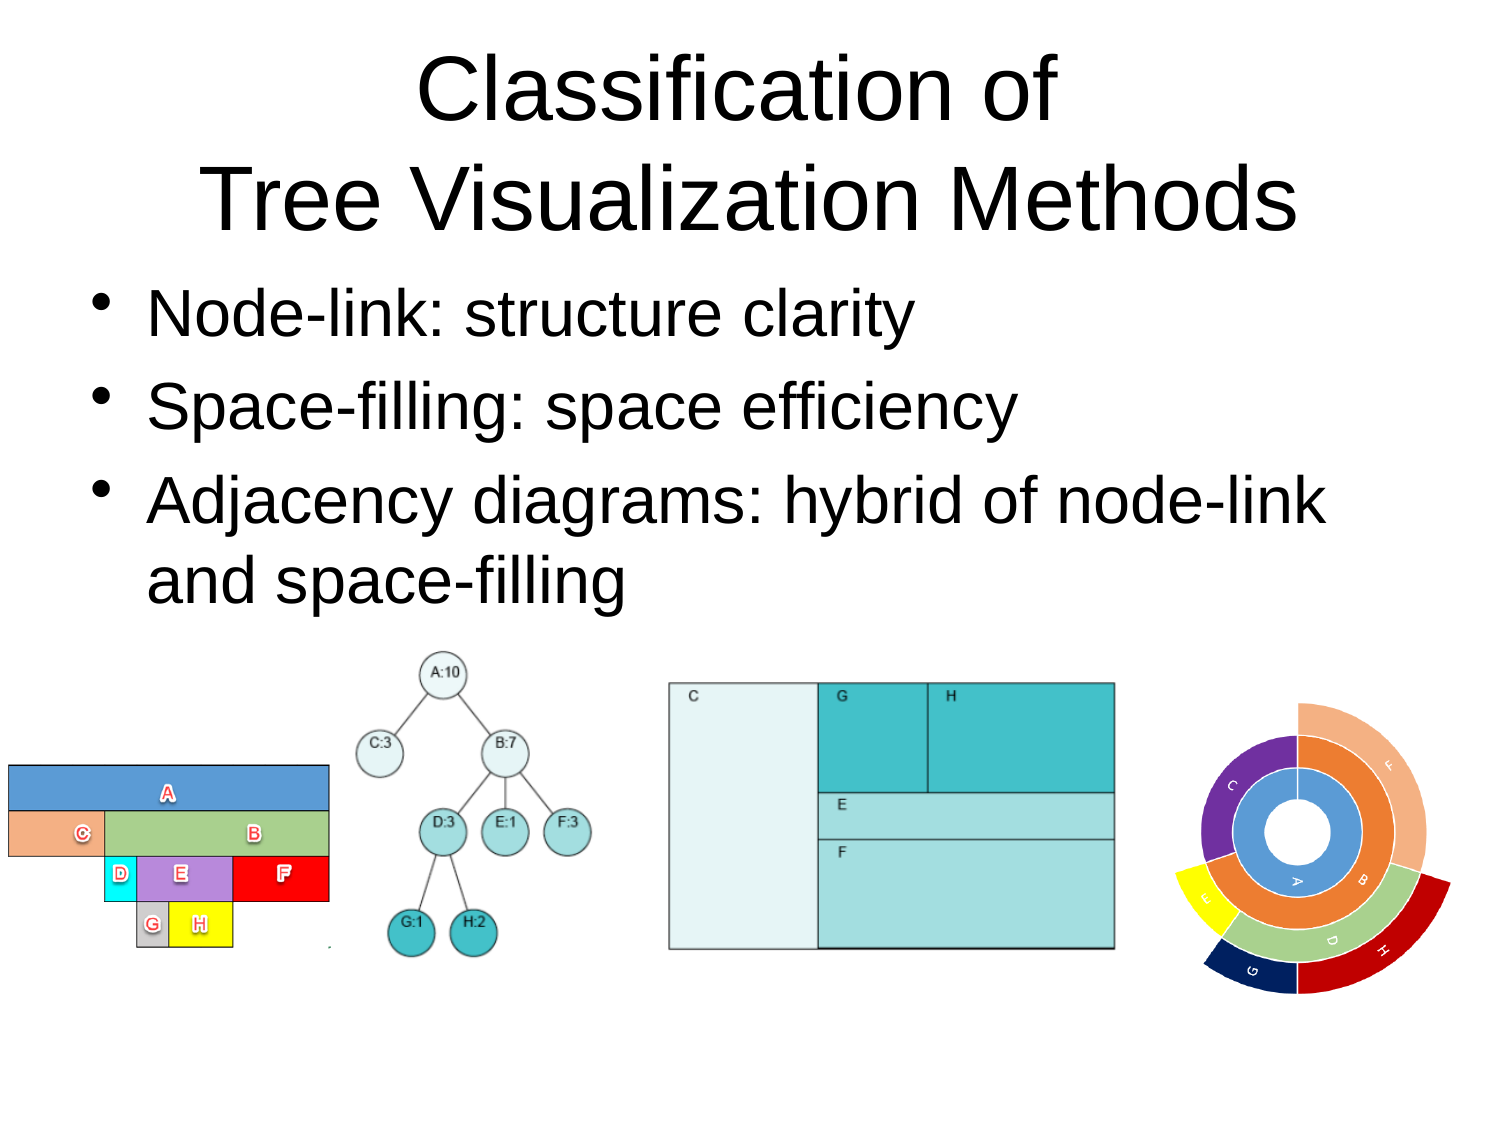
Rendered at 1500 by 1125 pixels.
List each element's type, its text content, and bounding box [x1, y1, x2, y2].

picture [4, 635, 1138, 980]
list Node-link: structure clarity Space-filling: space efficiency Adjacency diagrams: hybrid of node-link and space-filling [74, 262, 1426, 1006]
title Classification of Tree Visualization Methods [74, 44, 1426, 233]
picture [1174, 680, 1463, 999]
